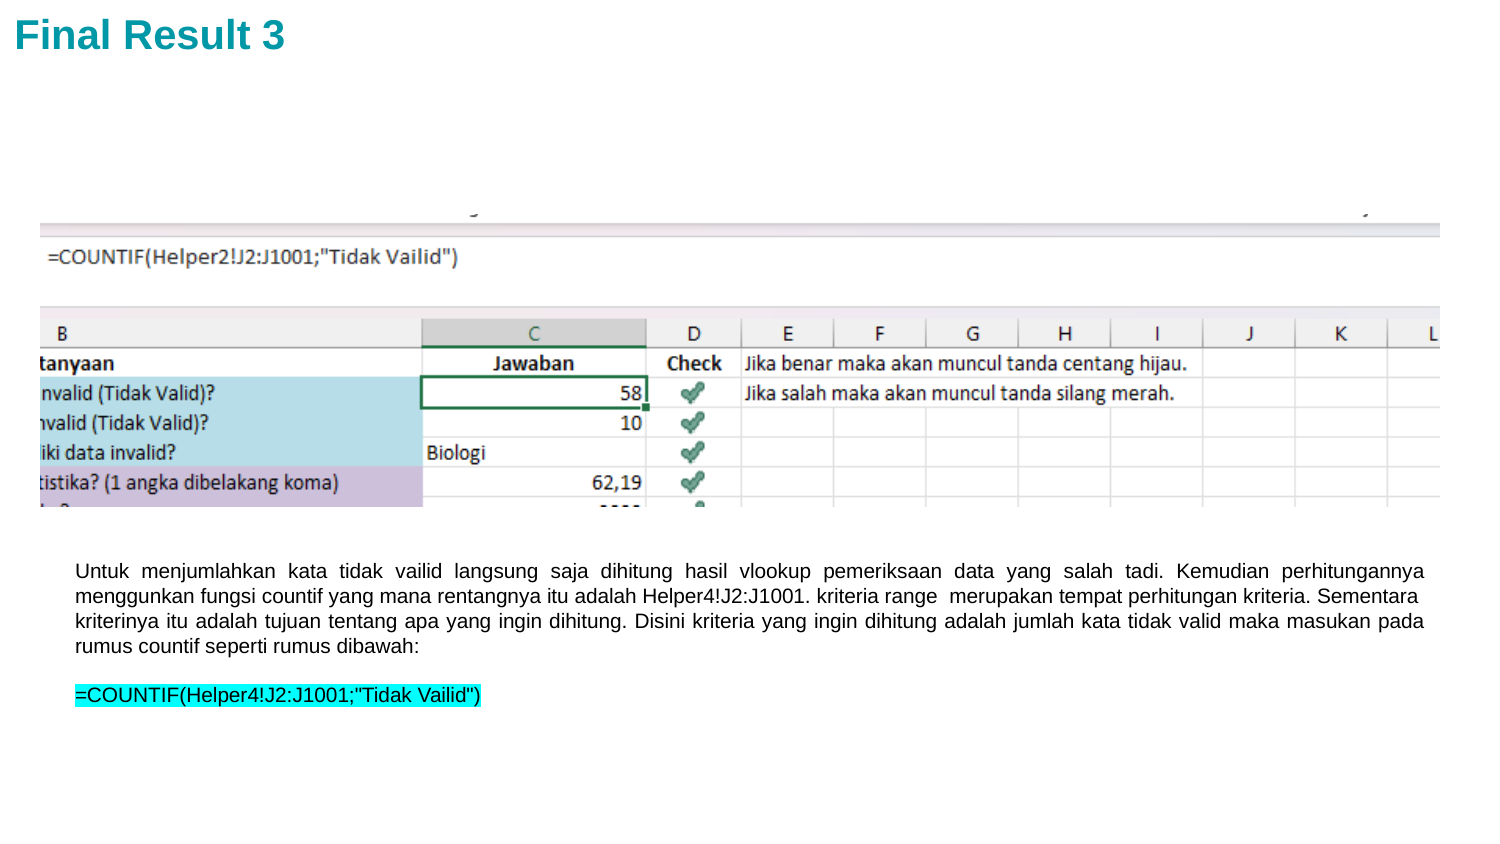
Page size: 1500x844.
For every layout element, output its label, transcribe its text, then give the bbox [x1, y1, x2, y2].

text_box Final Result 3 [0, 0, 750, 65]
text_box Untuk menjumlahkan kata tidak vailid langsung saja dihitung hasil vlookup pemeriksaan data yang salah tadi. Kemudian perhitungannya menggunkan fungsi countif yang mana rentangnya itu adalah Helper4!J2:J1001. kriteria range merupakan tempat perhitungan kriteria. Sementara kriterinya itu adalah tujuan tentang apa yang ingin dihitung. Disini kriteria yang ingin dihitung adalah jumlah kata tidak valid maka masukan pada rumus countif seperti rumus dibawah: =COUNTIF(Helper4!J2:J1001;"Tidak Vailid") [60, 549, 1440, 765]
picture [40, 214, 1440, 507]
